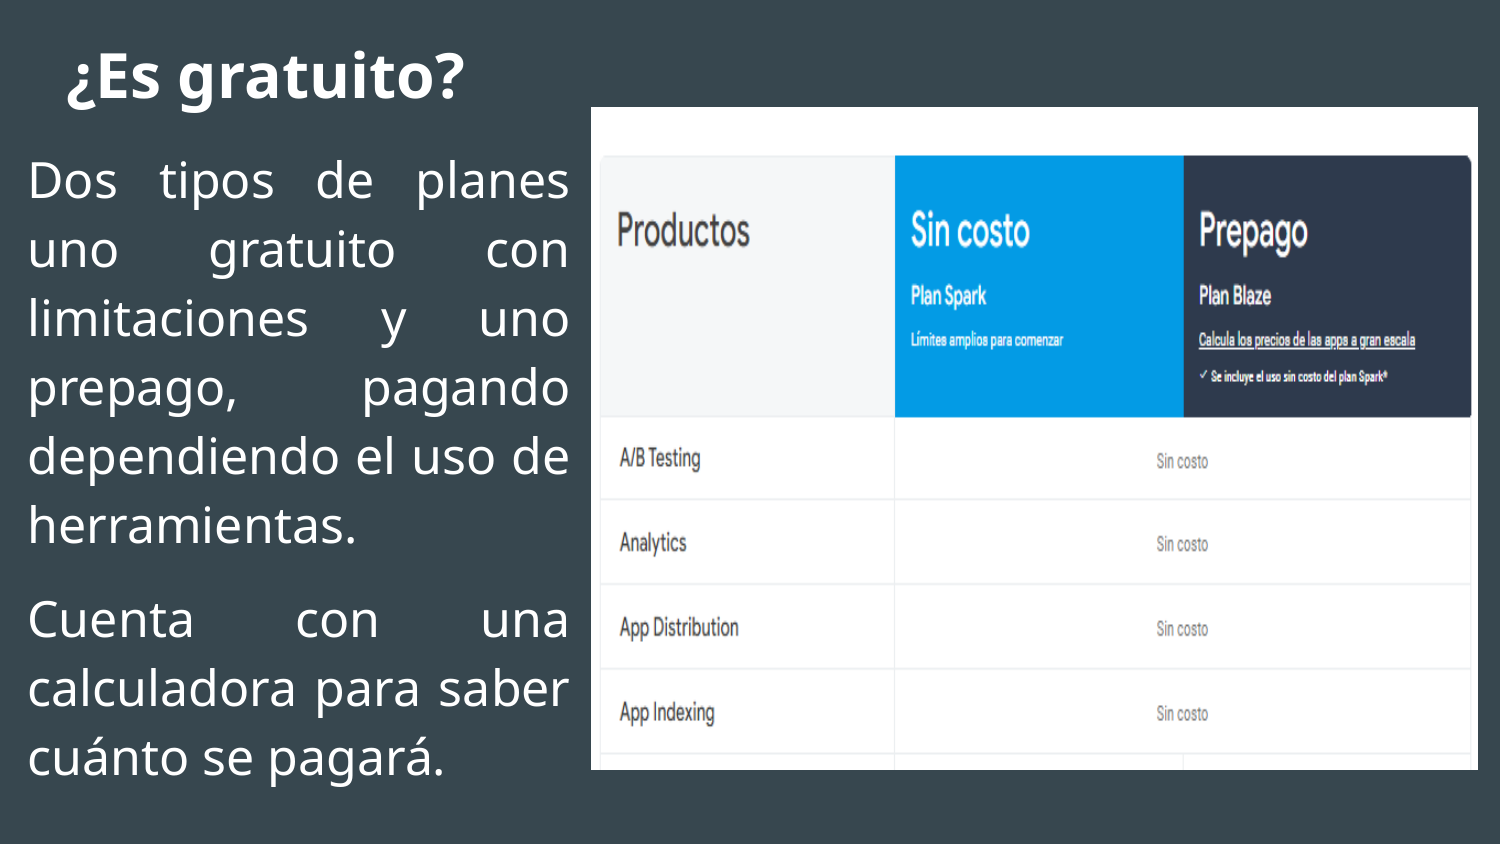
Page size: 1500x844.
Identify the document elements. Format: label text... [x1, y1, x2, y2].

list Dos tipos de planes uno gratuito con limitaciones y uno prepago, pagando dependiendo el uso de herramientas. Cuenta con una calculadora para saber cuánto se pagará. [12, 124, 586, 686]
title ¿Es gratuito? [51, 20, 1449, 115]
picture [591, 106, 1479, 770]
